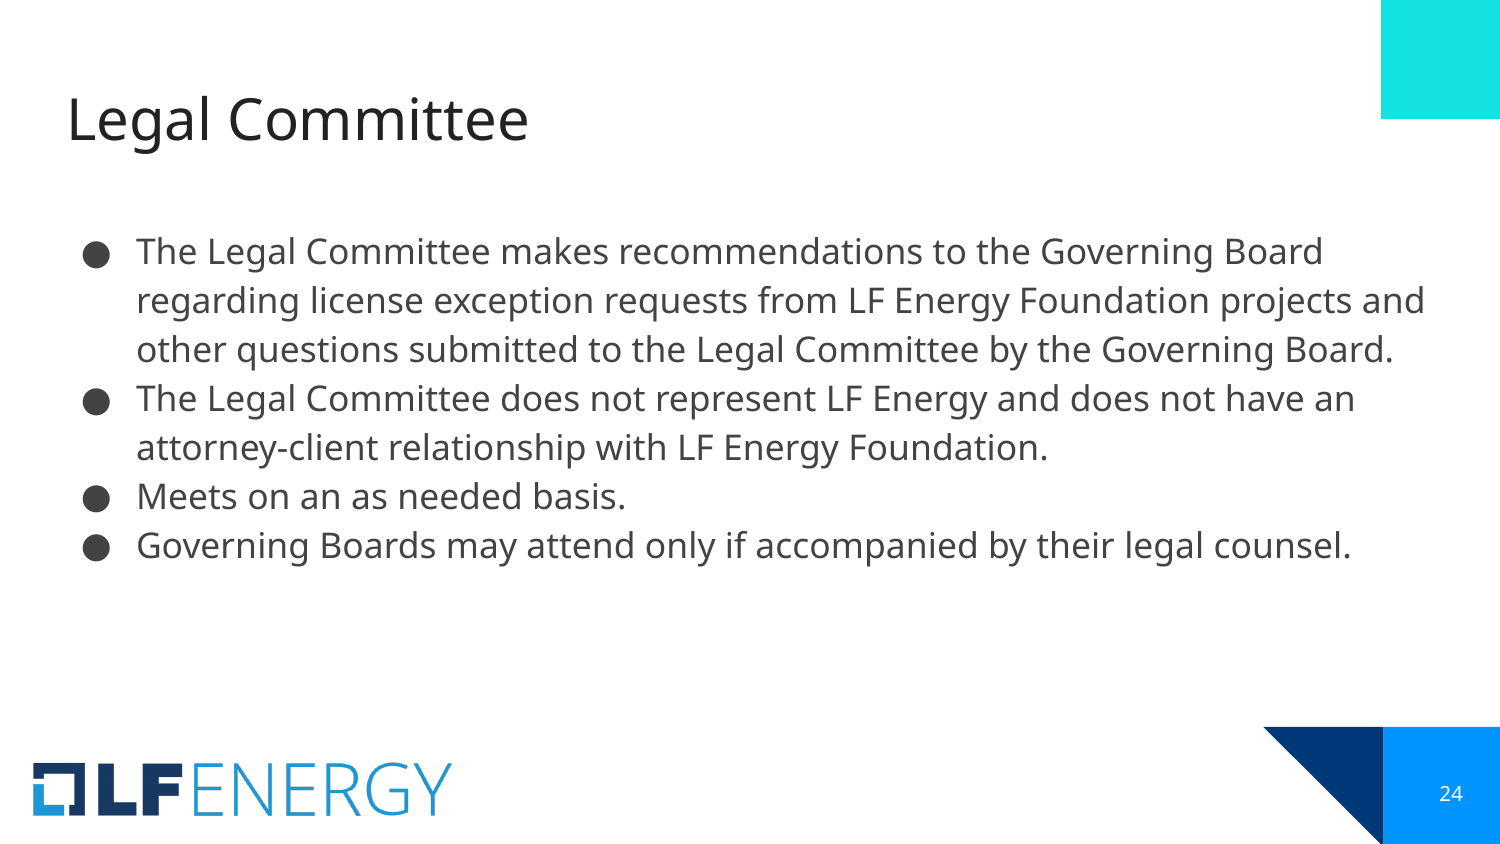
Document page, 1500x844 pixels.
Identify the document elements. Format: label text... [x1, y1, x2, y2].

title Legal Committee [51, 67, 1449, 167]
picture [31, 756, 454, 822]
list The Legal Committee makes recommendations to the Governing Board regarding license exception requests from LF Energy Foundation projects and other questions submitted to the Legal Committee by the Governing Board. The Legal Committee does not represent LF Energy and does not have an attorney-client relationship with LF Energy Foundation. Meets on an as needed basis. Governing Boards may attend only if accompanied by their legal counsel. [46, 207, 1444, 756]
slide_number ‹#› [1387, 762, 1478, 828]
